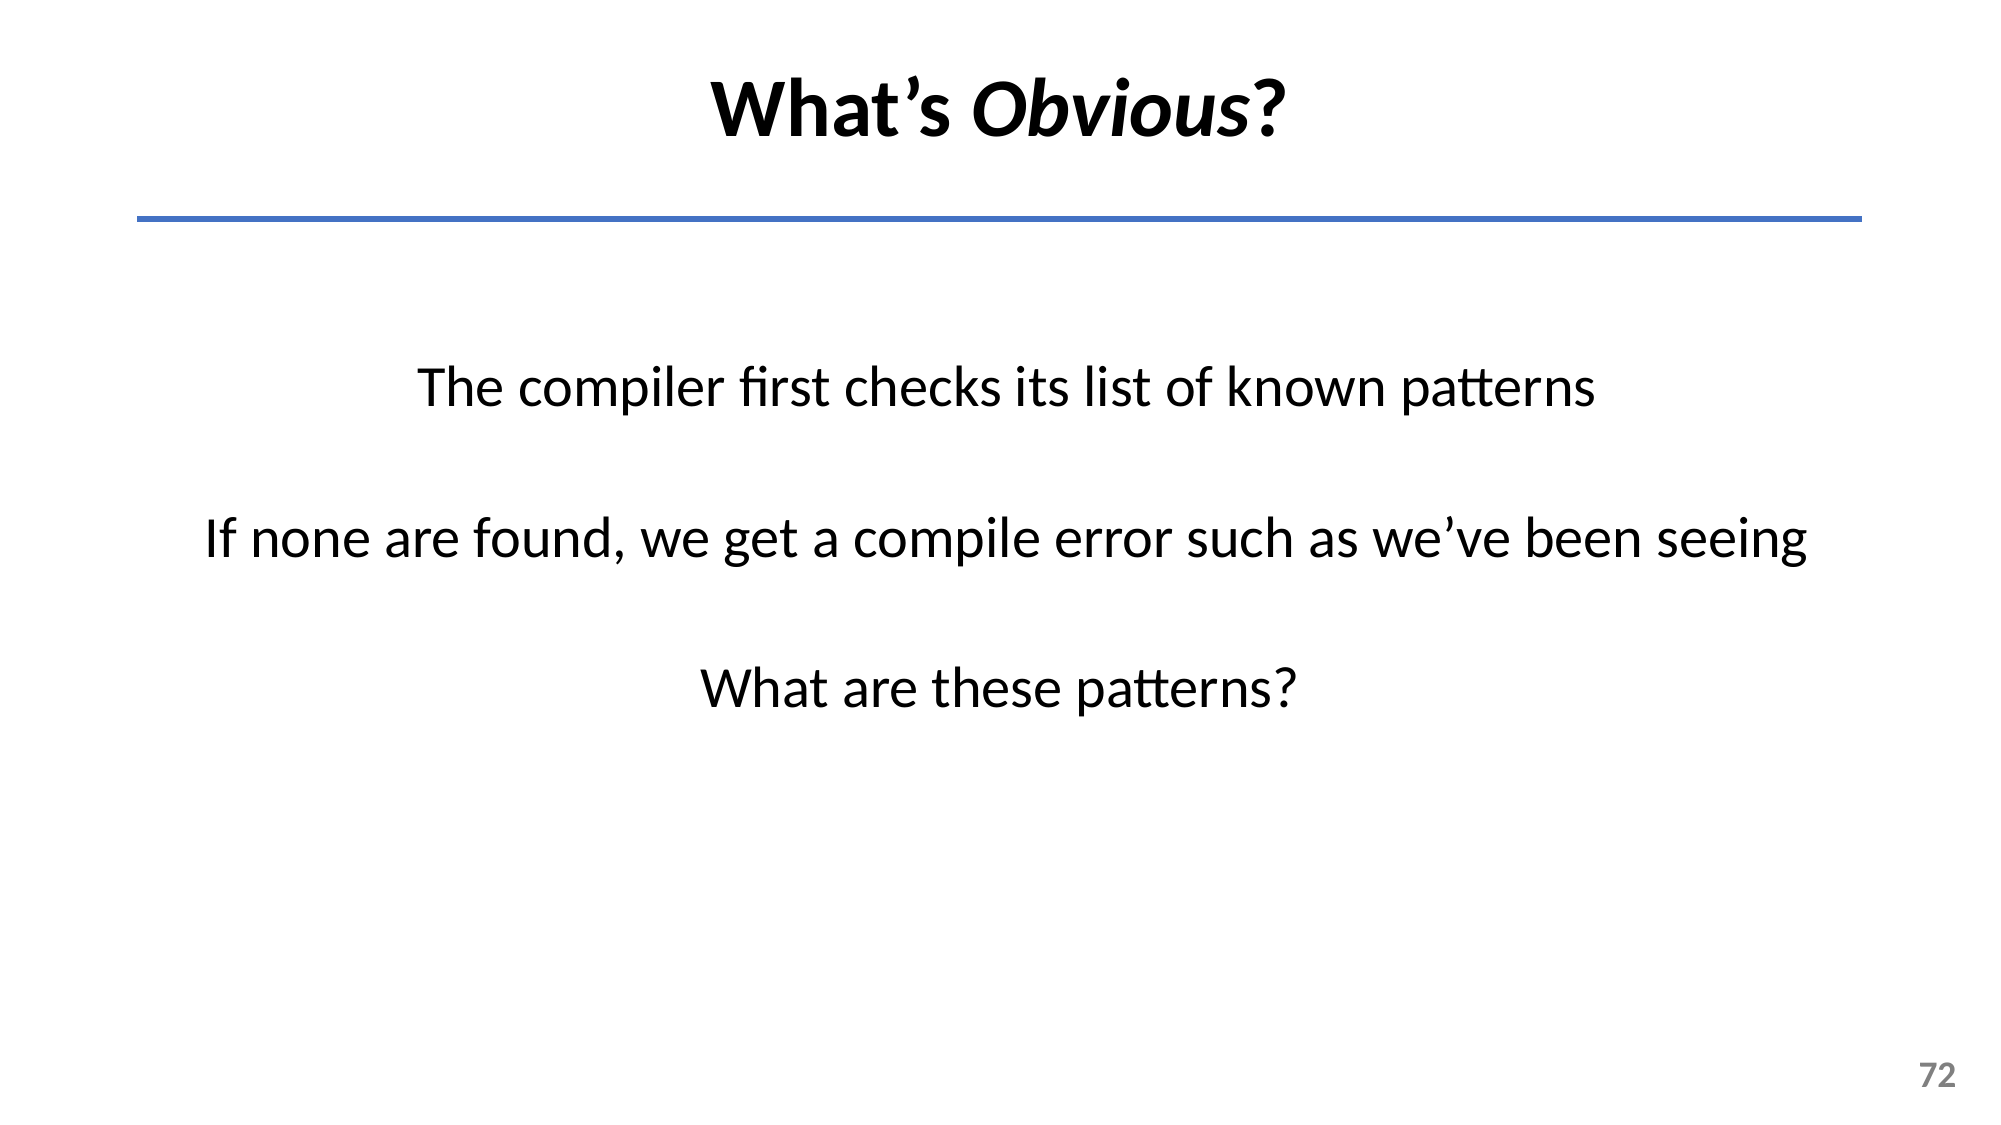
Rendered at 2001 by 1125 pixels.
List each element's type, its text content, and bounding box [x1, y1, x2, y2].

text_box What’s Obvious? [137, 1, 1863, 218]
slide_number 72 [1521, 1042, 1972, 1103]
text_box What are these patterns? [282, 641, 1718, 727]
text_box The compiler first checks its list of known patterns [175, 340, 1839, 426]
text_box If none are found, we get a compile error such as we’ve been seeing [175, 491, 1839, 577]
